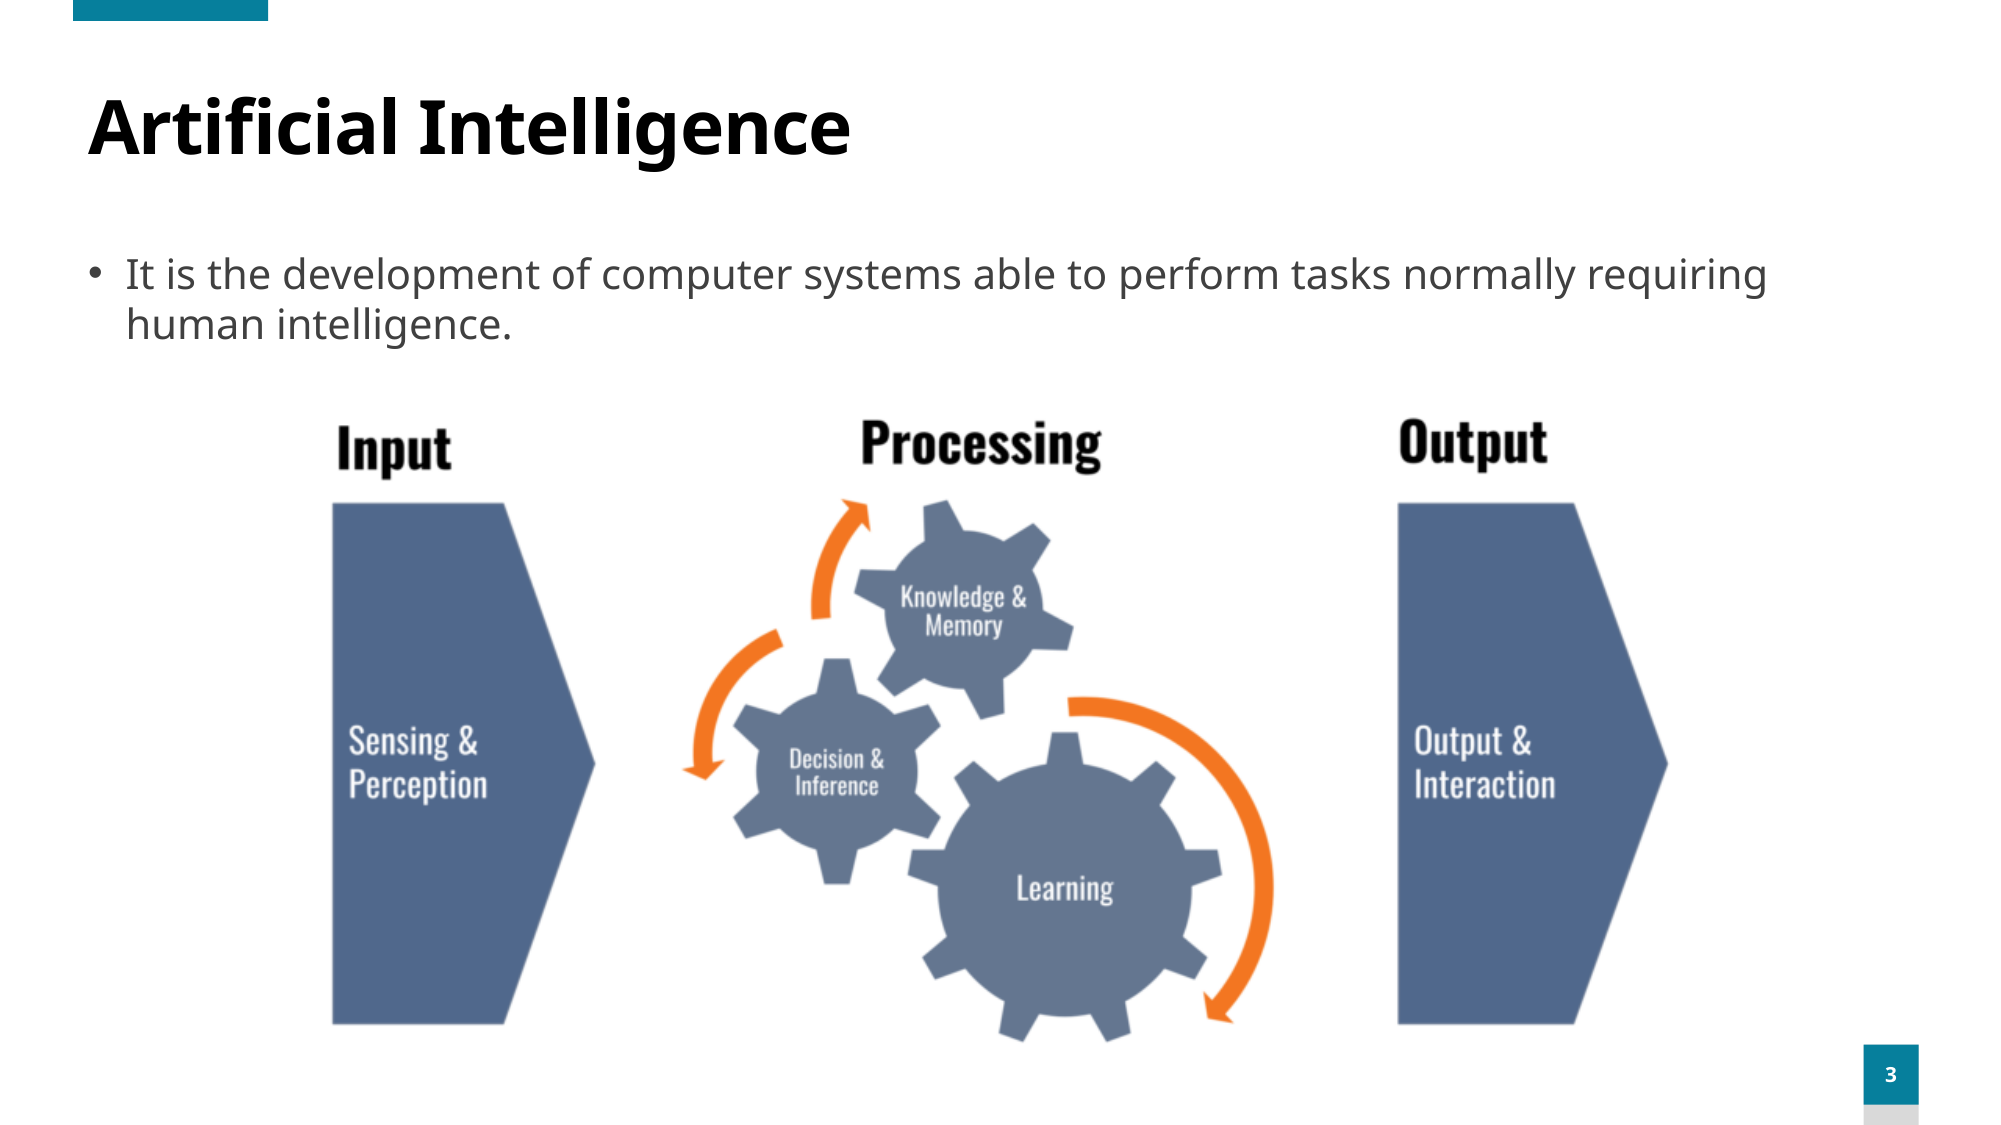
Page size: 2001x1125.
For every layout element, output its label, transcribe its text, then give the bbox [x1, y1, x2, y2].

list It is the development of computer systems able to perform tasks normally requiring human intelligence. [73, 239, 1907, 458]
title Artificial Intelligence [73, 82, 1907, 179]
picture [316, 393, 1684, 1075]
